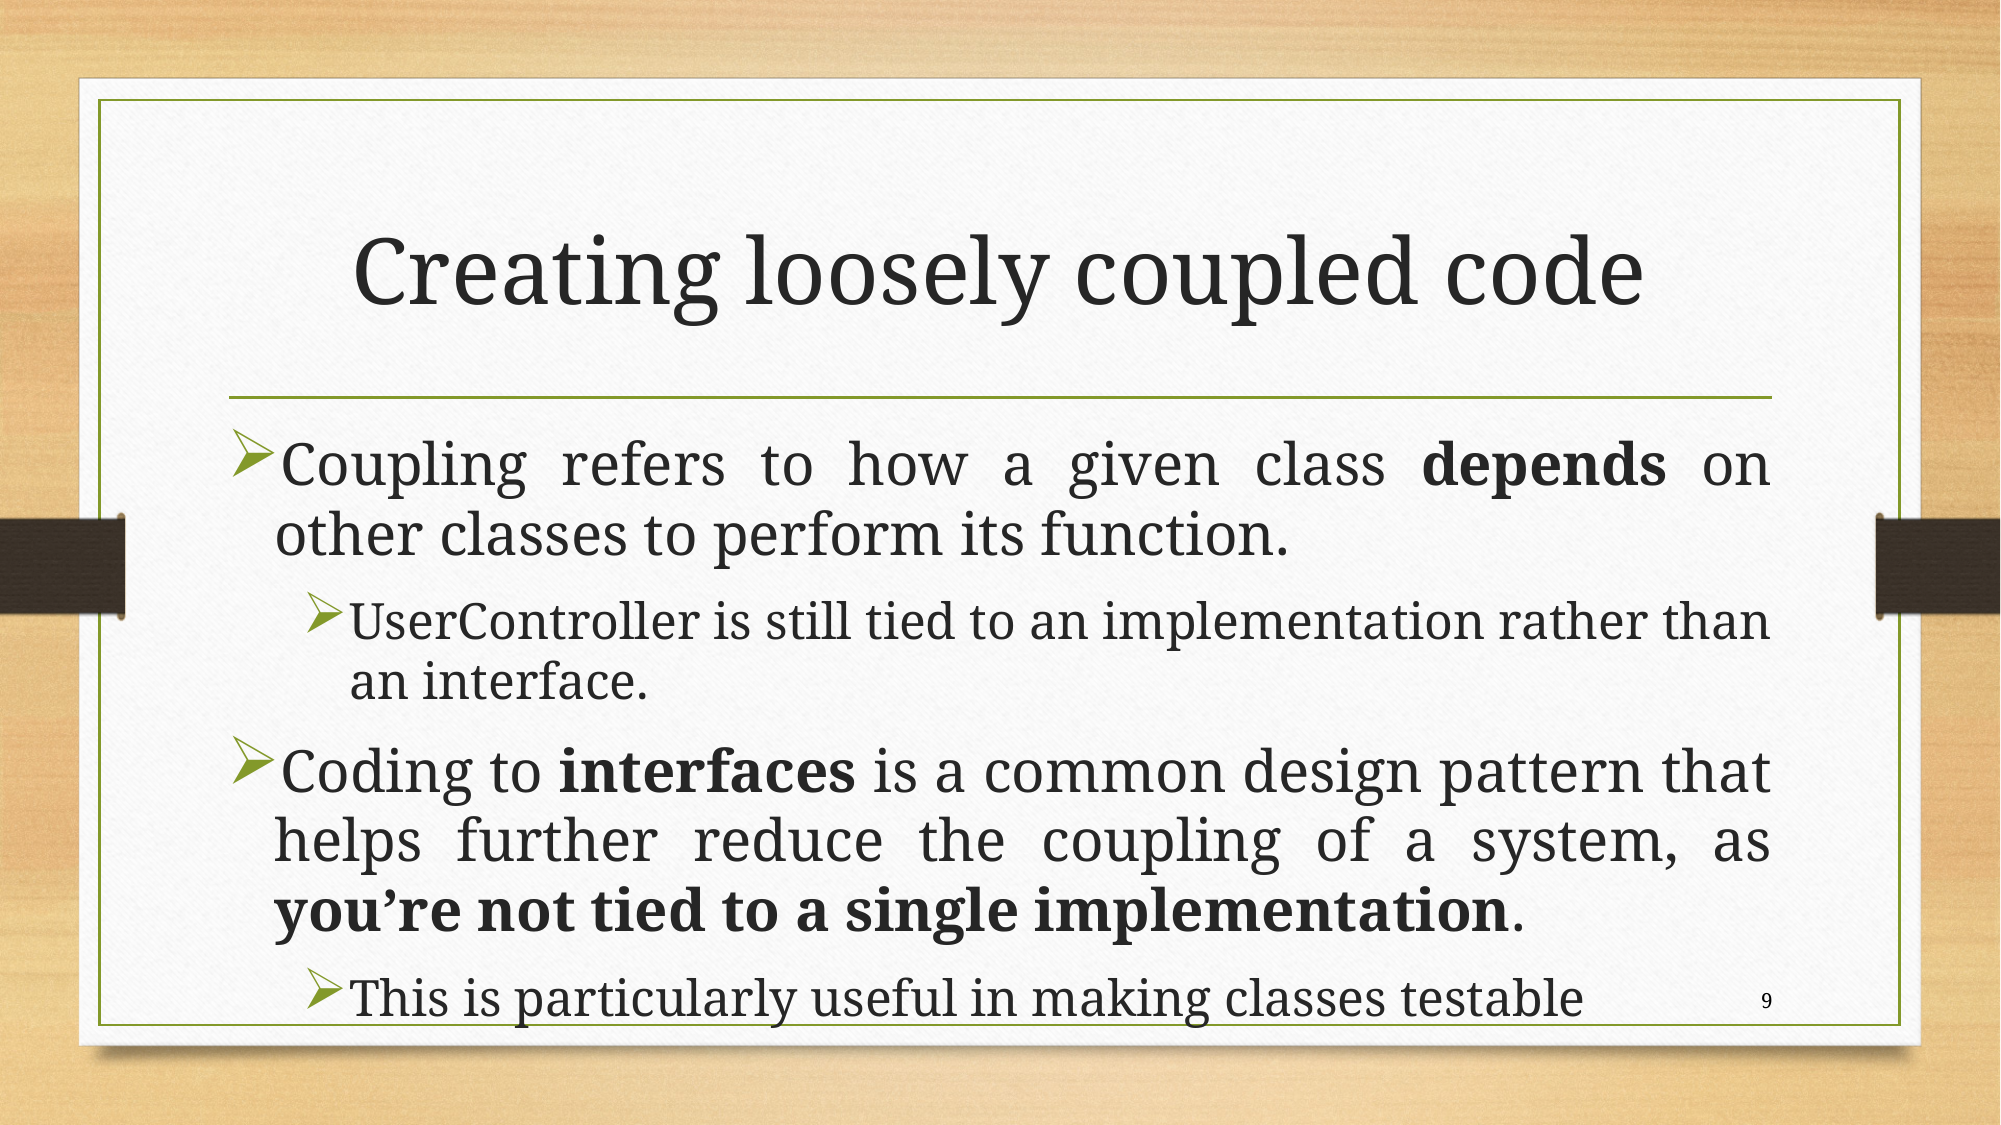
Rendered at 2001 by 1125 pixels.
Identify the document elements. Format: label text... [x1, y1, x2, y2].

picture [0, 0, 2001, 1125]
slide_number 9 [1698, 979, 1788, 1025]
title Creating loosely coupled code [212, 161, 1788, 375]
list Coupling refers to how a given class depends on other classes to perform its function. UserController is still tied to an implementation rather than an interface. Coding to interfaces is a common design pattern that helps further reduce the coupling of a system, as you’re not tied to a single implementation. This is particularly useful in making classes testable [212, 419, 1788, 964]
